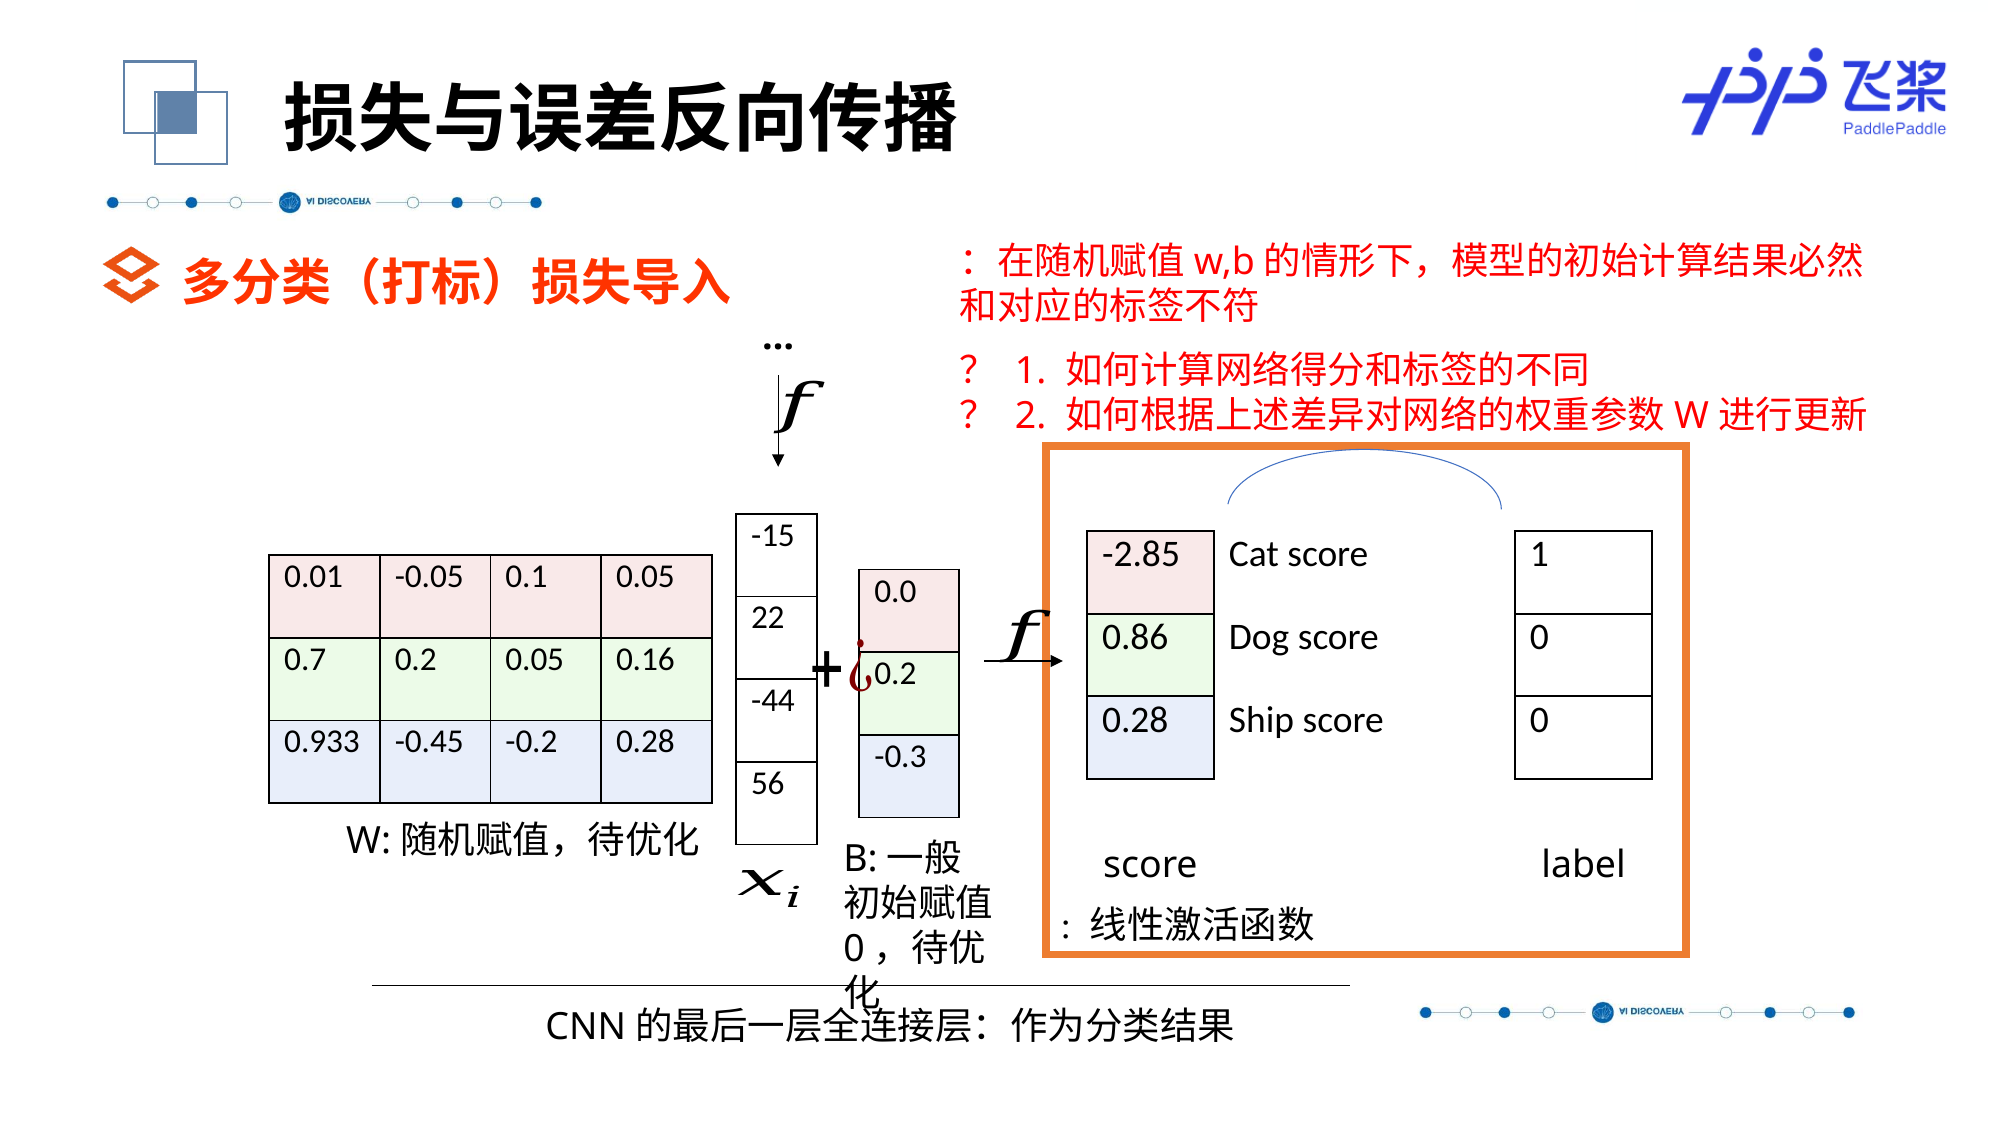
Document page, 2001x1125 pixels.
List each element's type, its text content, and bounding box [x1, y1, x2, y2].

table_header Cat score [1214, 531, 1418, 614]
table_header -0.05 [381, 556, 490, 637]
table_header 0.1 [491, 556, 600, 637]
text_box 损失与误差反向传播 [269, 62, 1096, 168]
table_header 0.05 [602, 556, 711, 637]
picture [1408, 990, 1863, 1039]
table_cell 0.933 [270, 721, 379, 802]
table_cell Dog score [1214, 614, 1418, 696]
text_box CNN的最后一层全连接层：作为分类结果 [530, 994, 1260, 1055]
table_cell -0.2 [491, 721, 600, 802]
table_cell 56 [737, 763, 816, 844]
table_cell 0.2 [381, 639, 490, 720]
table_header -2.85 [1088, 532, 1213, 613]
table_cell 0.28 [1088, 697, 1213, 778]
text_box … [747, 318, 809, 364]
text_box B:一般初始赋值0，待优化 [828, 986, 1013, 1022]
table_header 0.01 [270, 556, 379, 637]
table_cell -0.45 [381, 721, 490, 802]
table_cell 0.86 [1088, 615, 1213, 695]
text_box [1045, 445, 1687, 956]
text_box score [1088, 832, 1213, 893]
text_box label [1526, 832, 1641, 893]
text_box ：在随机赋值w,b的情形下，模型的初始计算结果必然和对应的标签不符 ？ 1. 如何计算网络得分和标签的不同 ？ 2. 如何根据上述差异对网络的权重参数W进行更新 [945, 229, 1891, 444]
table_header 0.0 [860, 570, 958, 651]
table_cell 0 [1516, 615, 1651, 695]
table_cell -44 [737, 680, 816, 761]
text_box W:随机赋值，待优化 [331, 808, 715, 869]
table_cell 0.16 [602, 639, 711, 720]
table_header 1 [1516, 532, 1651, 613]
table_cell 0.7 [270, 639, 379, 720]
table_cell Ship score [1214, 696, 1418, 779]
table_cell 0.05 [491, 639, 600, 720]
table_header -15 [737, 515, 816, 596]
picture [1635, 0, 1988, 173]
table_cell 22 [737, 597, 816, 678]
text_box [1227, 448, 1502, 510]
text_box B:一般初始赋值0，待优化 [828, 826, 1013, 985]
picture [95, 180, 550, 229]
picture [88, 232, 174, 318]
table_cell 0.2 [860, 653, 958, 734]
table_cell 0.28 [602, 721, 711, 802]
text_box 多分类（打标）损失导入 [166, 227, 1404, 318]
table_cell 0 [1516, 697, 1651, 778]
table_cell -0.3 [860, 736, 958, 817]
